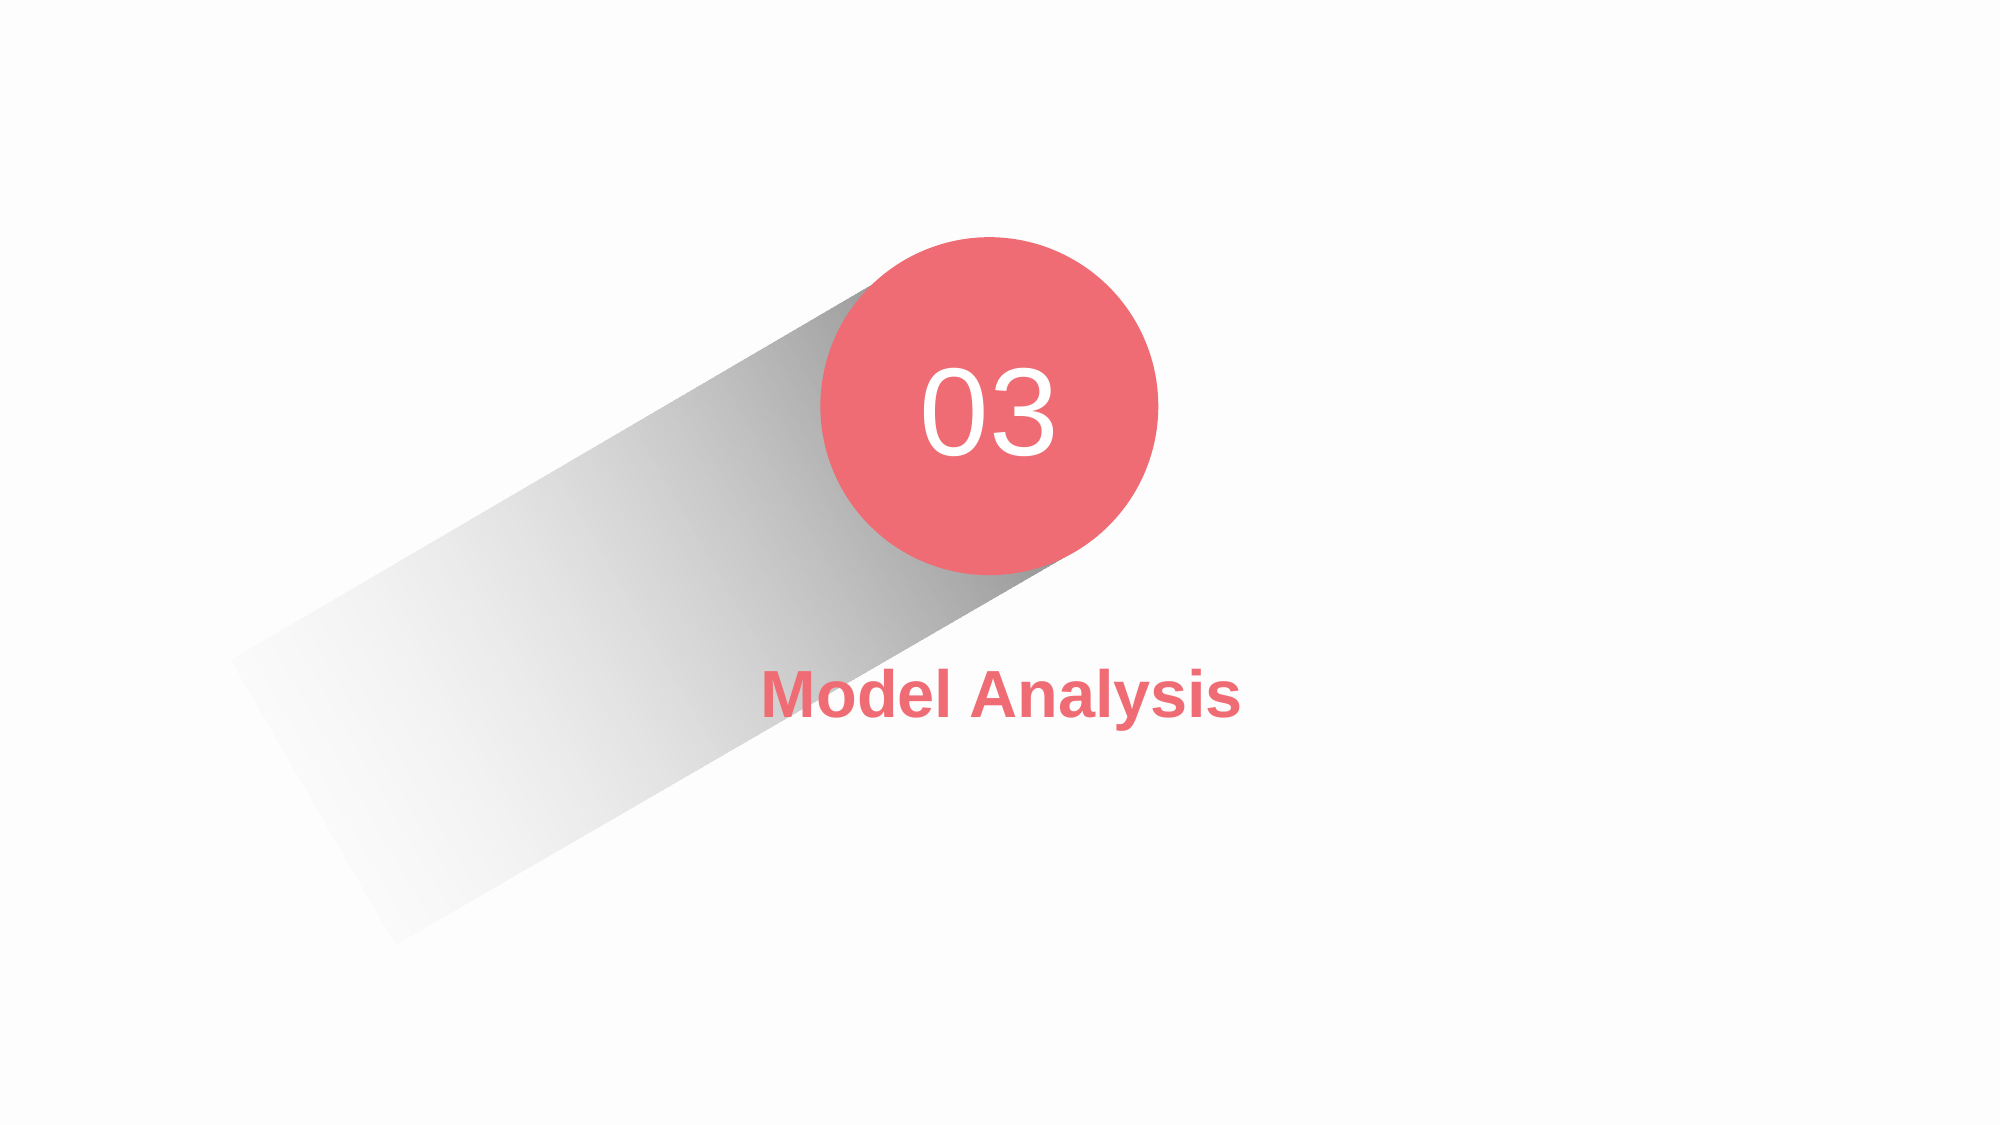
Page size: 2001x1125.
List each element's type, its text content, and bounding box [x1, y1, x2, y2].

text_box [259, 237, 1159, 772]
text_box Model Analysis [1159, 643, 1259, 738]
